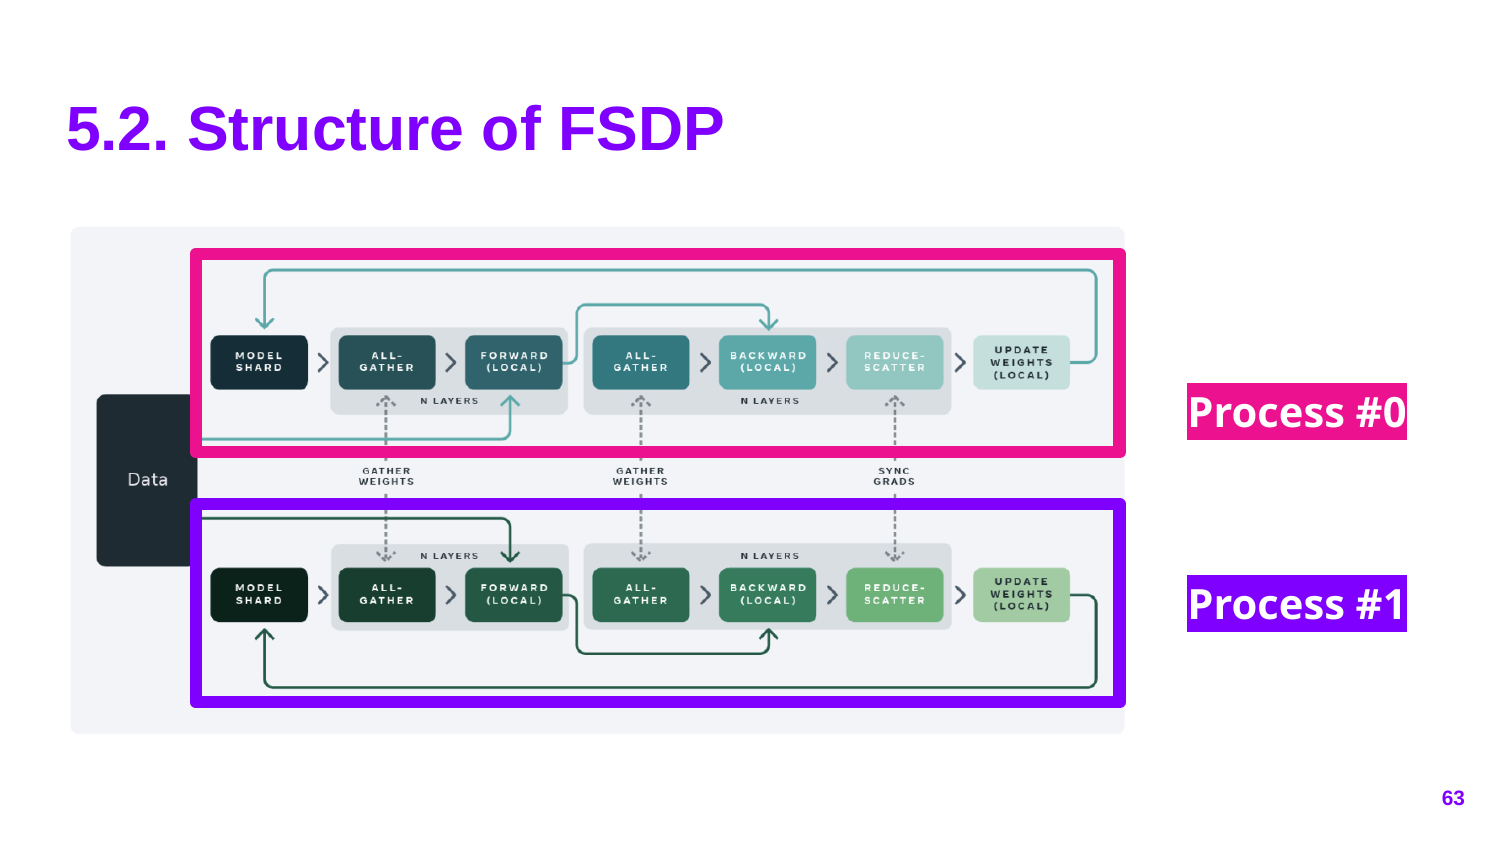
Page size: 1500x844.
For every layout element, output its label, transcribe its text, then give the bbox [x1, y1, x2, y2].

slide_number ‹#› [1389, 764, 1480, 830]
picture [50, 220, 1150, 746]
text_box Process #0 Process #1 [1172, 345, 1475, 643]
title 5.2. Structure of FSDP [51, 72, 1449, 167]
